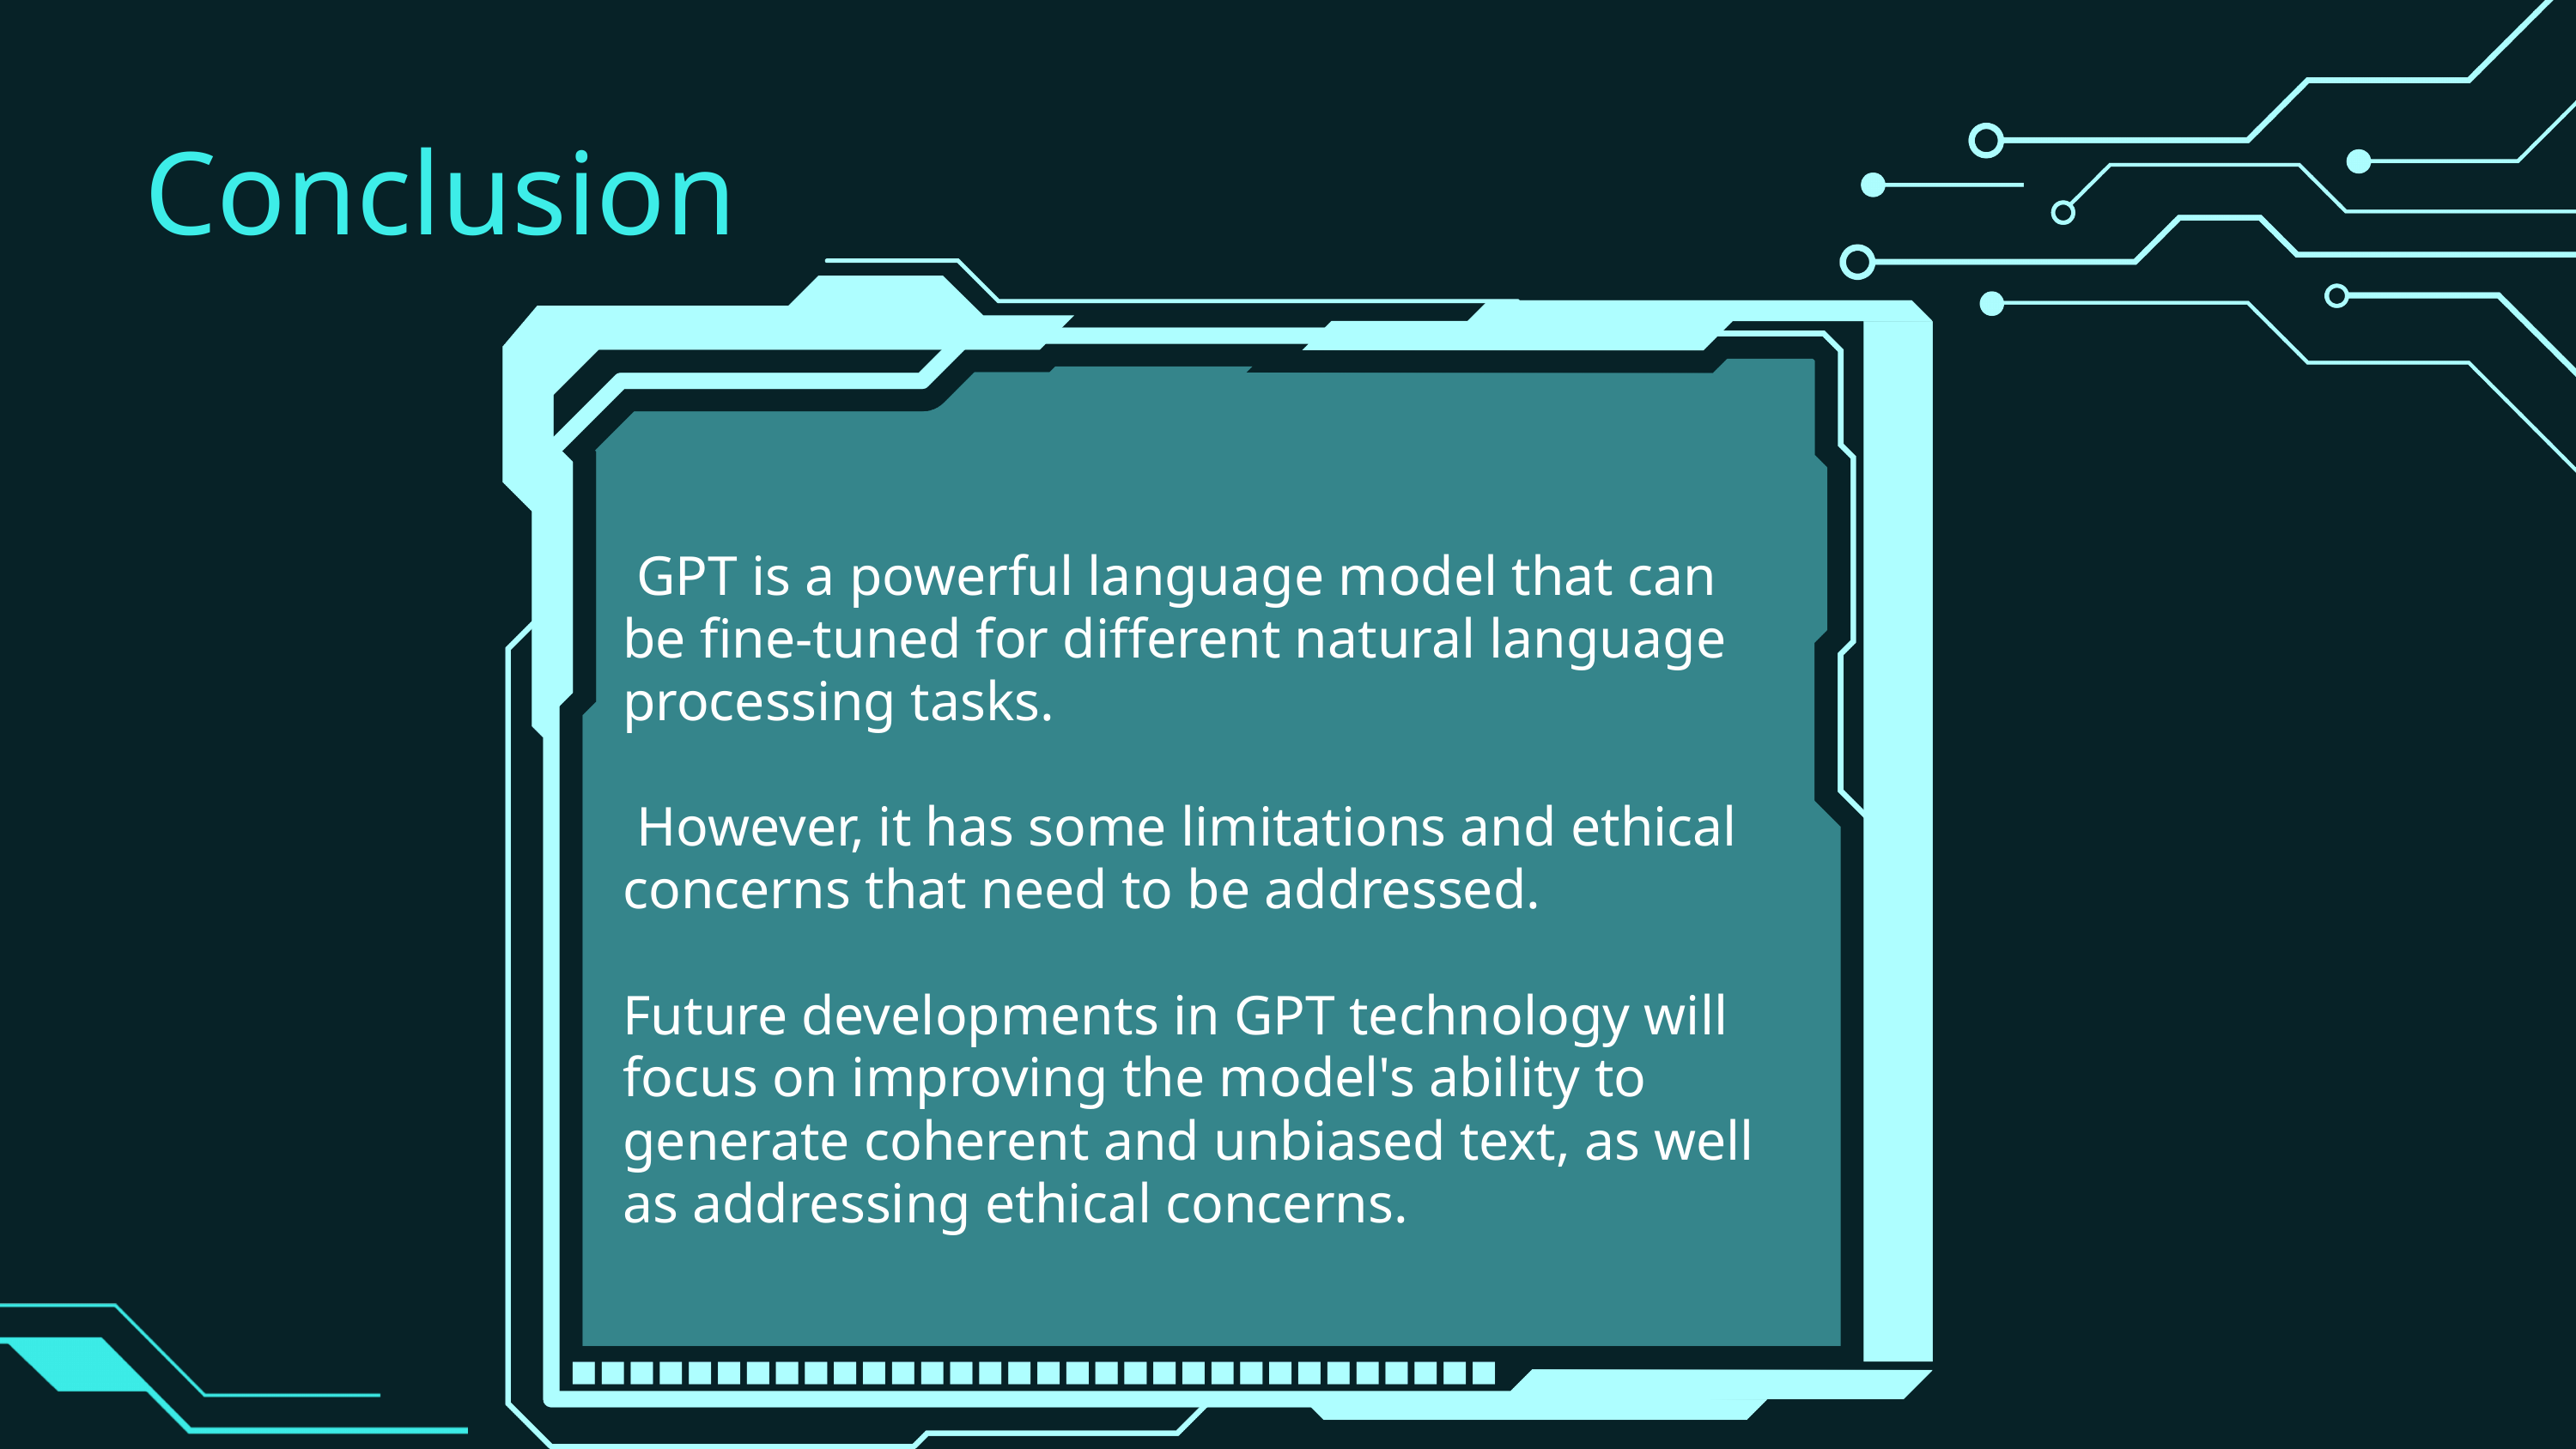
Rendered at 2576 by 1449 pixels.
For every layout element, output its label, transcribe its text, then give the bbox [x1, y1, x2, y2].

text_box Conclusion [144, 124, 925, 258]
picture [0, 1303, 468, 1434]
picture [501, 0, 2576, 1449]
